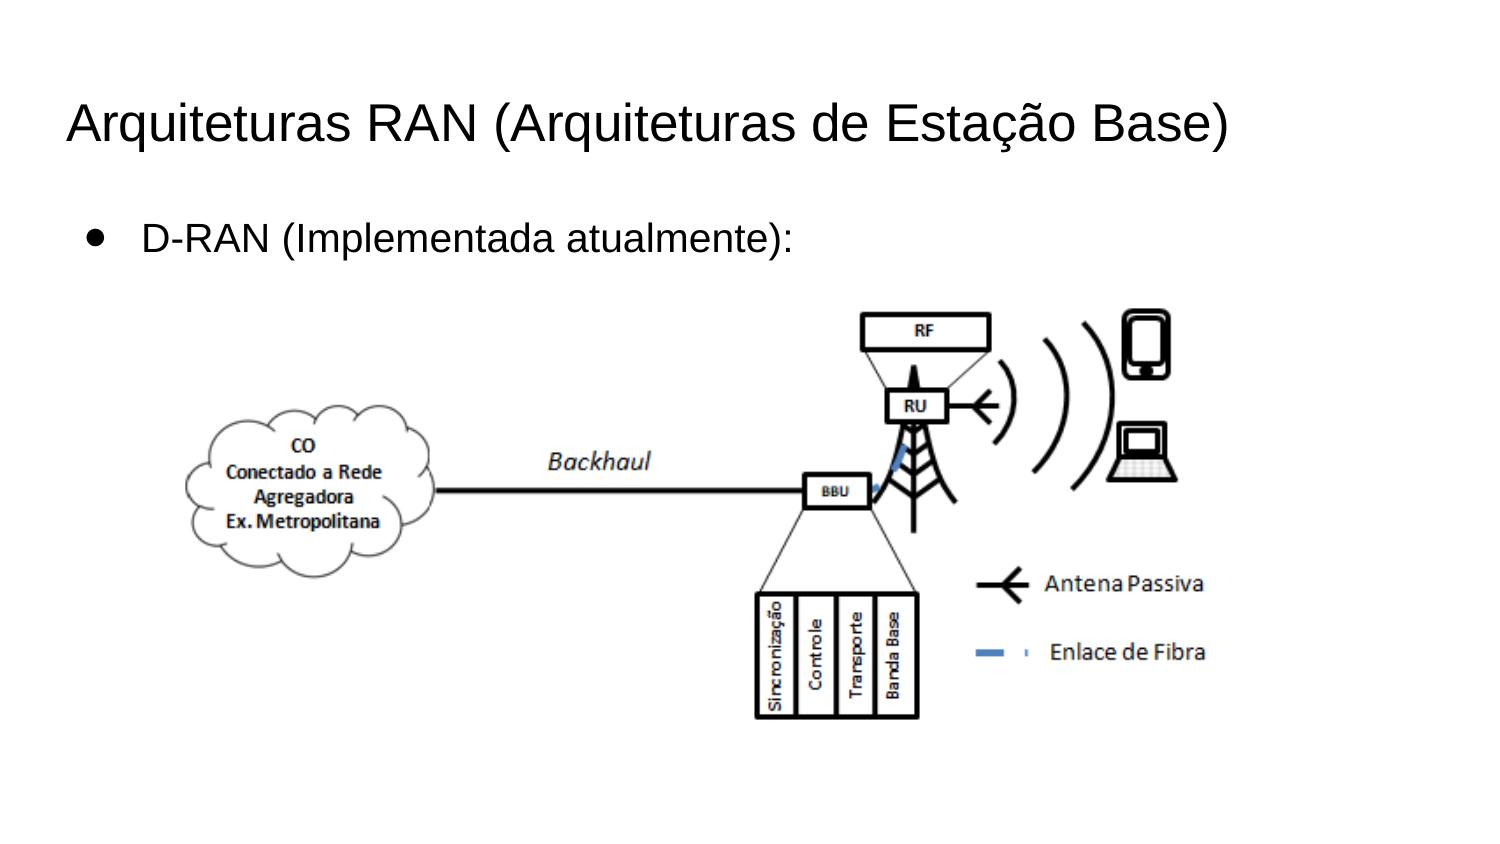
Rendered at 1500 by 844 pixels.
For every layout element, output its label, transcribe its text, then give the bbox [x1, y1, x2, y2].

picture [184, 307, 1259, 728]
title Arquiteturas RAN (Arquiteturas de Estação Base) [51, 72, 1449, 167]
text_box D-RAN (Implementada atualmente): [51, 188, 1449, 750]
